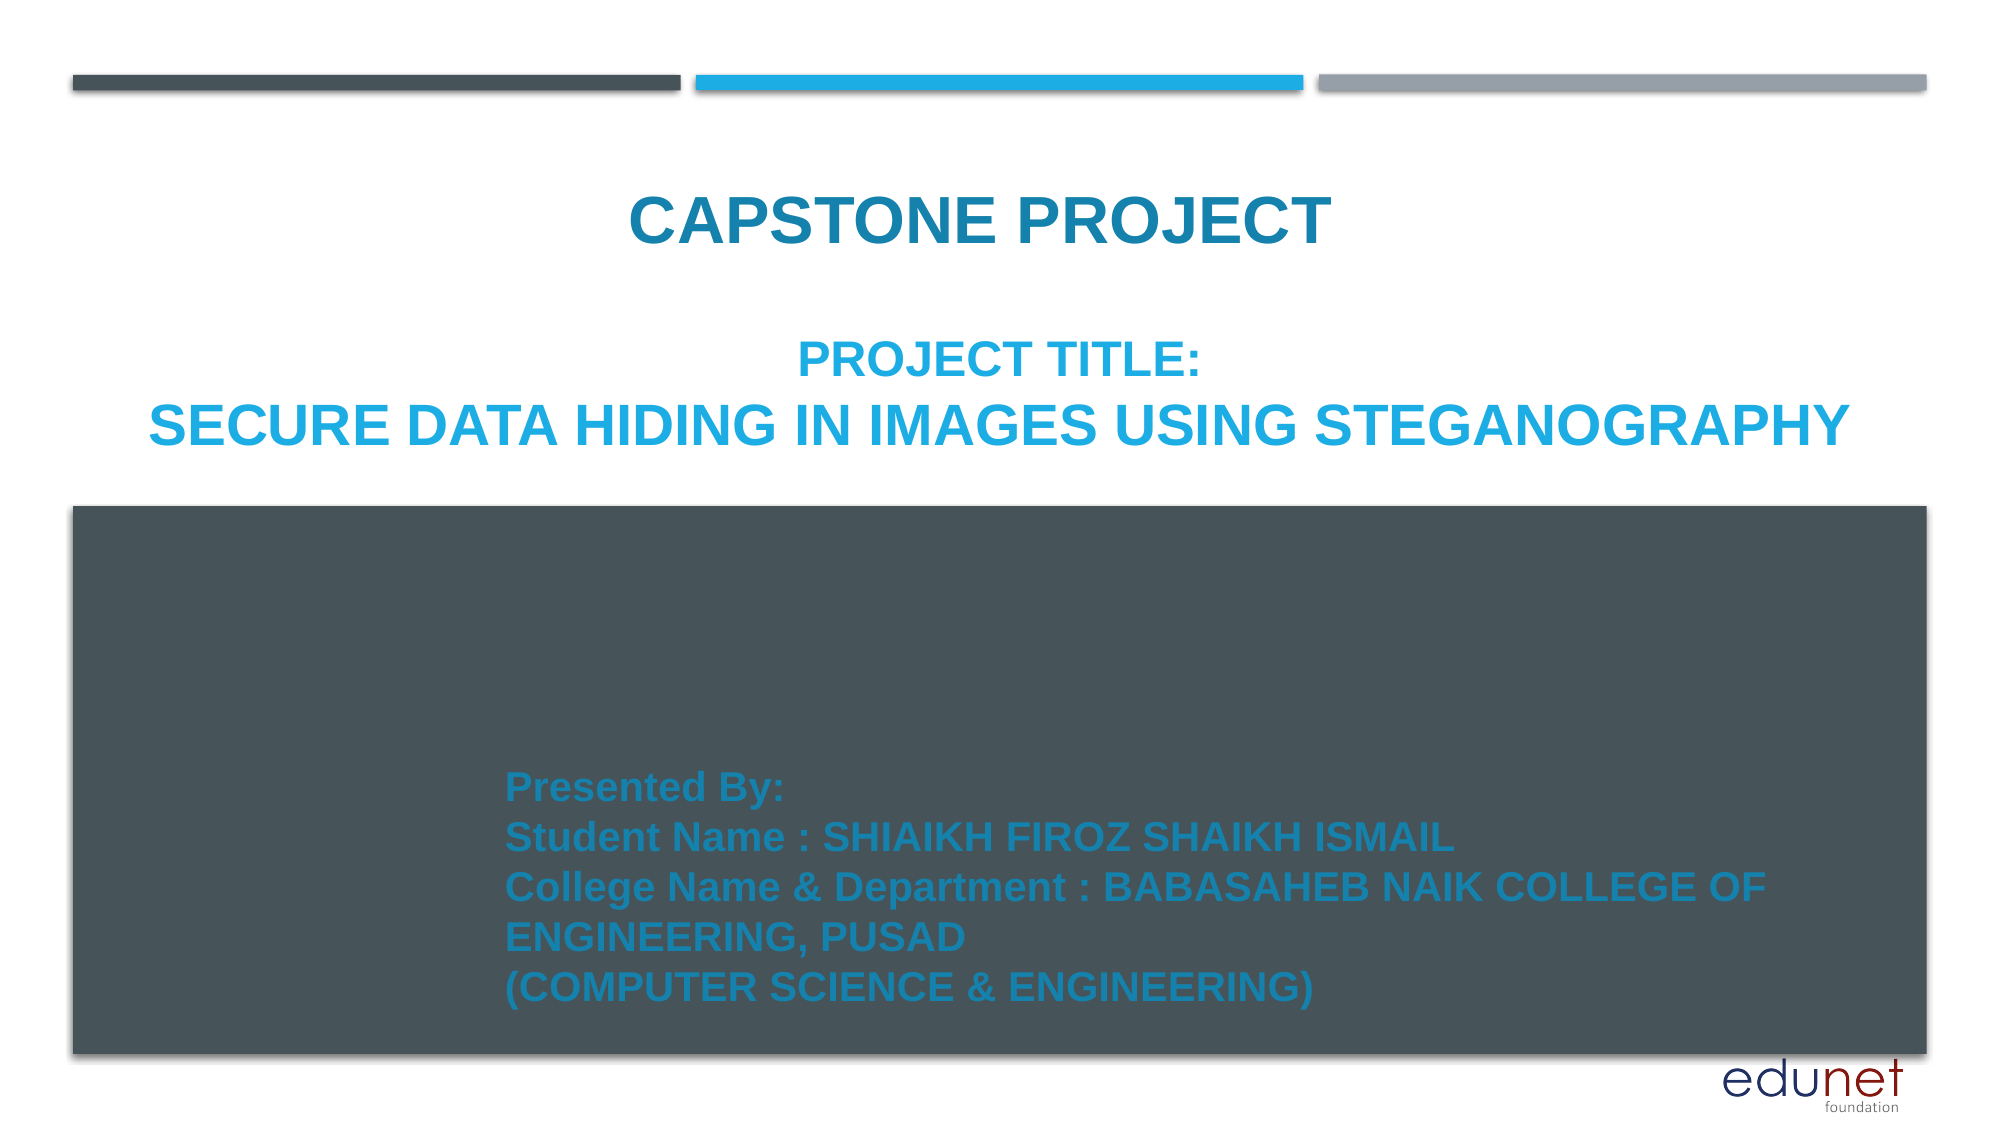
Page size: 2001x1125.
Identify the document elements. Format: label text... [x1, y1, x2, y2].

text_box Presented By: Student Name : SHIAIKH FIROZ SHAIKH ISMAIL College Name & Department : BABASAHEB NAIK COLLEGE OF ENGINEERING, PUSAD (COMPUTER SCIENCE & ENGINEERING) [489, 752, 1911, 1068]
picture [1719, 1068, 1905, 1116]
text_box CAPSTONE PROJECT [0, 169, 2000, 265]
title PROJECT TITLE: secure data hiding in images using steganography [67, 303, 1933, 465]
